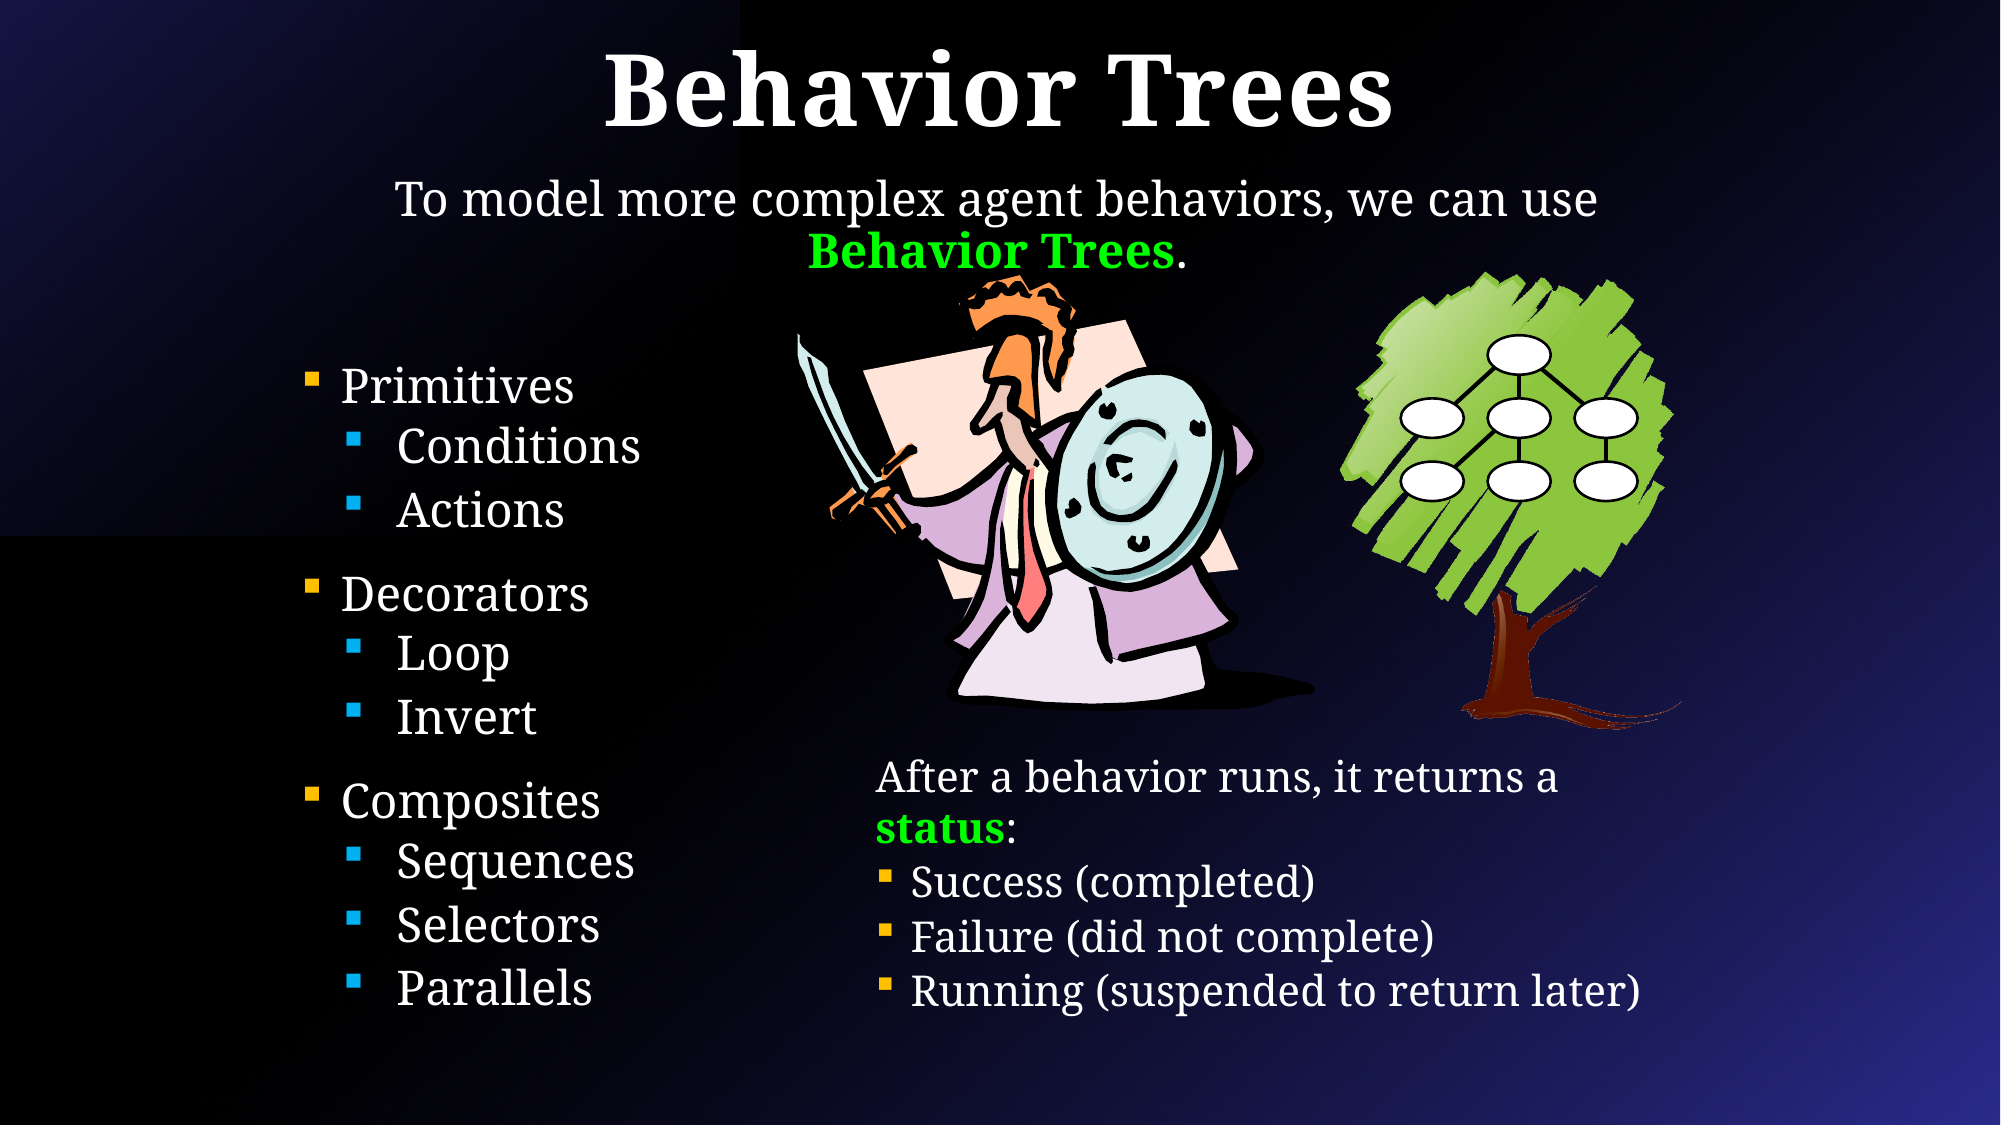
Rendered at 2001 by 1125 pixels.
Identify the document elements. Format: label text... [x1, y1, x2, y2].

text_box After a behavior runs, it returns a status: Success (completed) Failure (did not complete) Running (suspended to return later) [868, 742, 1706, 1029]
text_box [1313, 255, 1725, 747]
picture [0, 0, 2001, 1125]
picture [788, 272, 1313, 716]
title Behavior Trees [324, 0, 1675, 167]
list To model more complex agent behaviors, we can use Behavior Trees. Primitives Conditions Actions Decorators Loop Invert Composites Sequences Selectors Parallels [293, 167, 1702, 1029]
